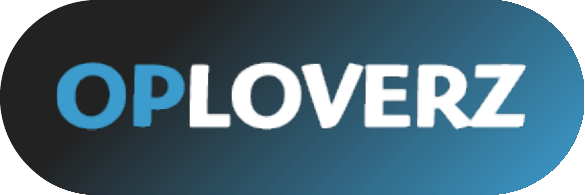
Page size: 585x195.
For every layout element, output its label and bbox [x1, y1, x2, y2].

text_box [0, 0, 585, 195]
picture [56, 62, 528, 132]
